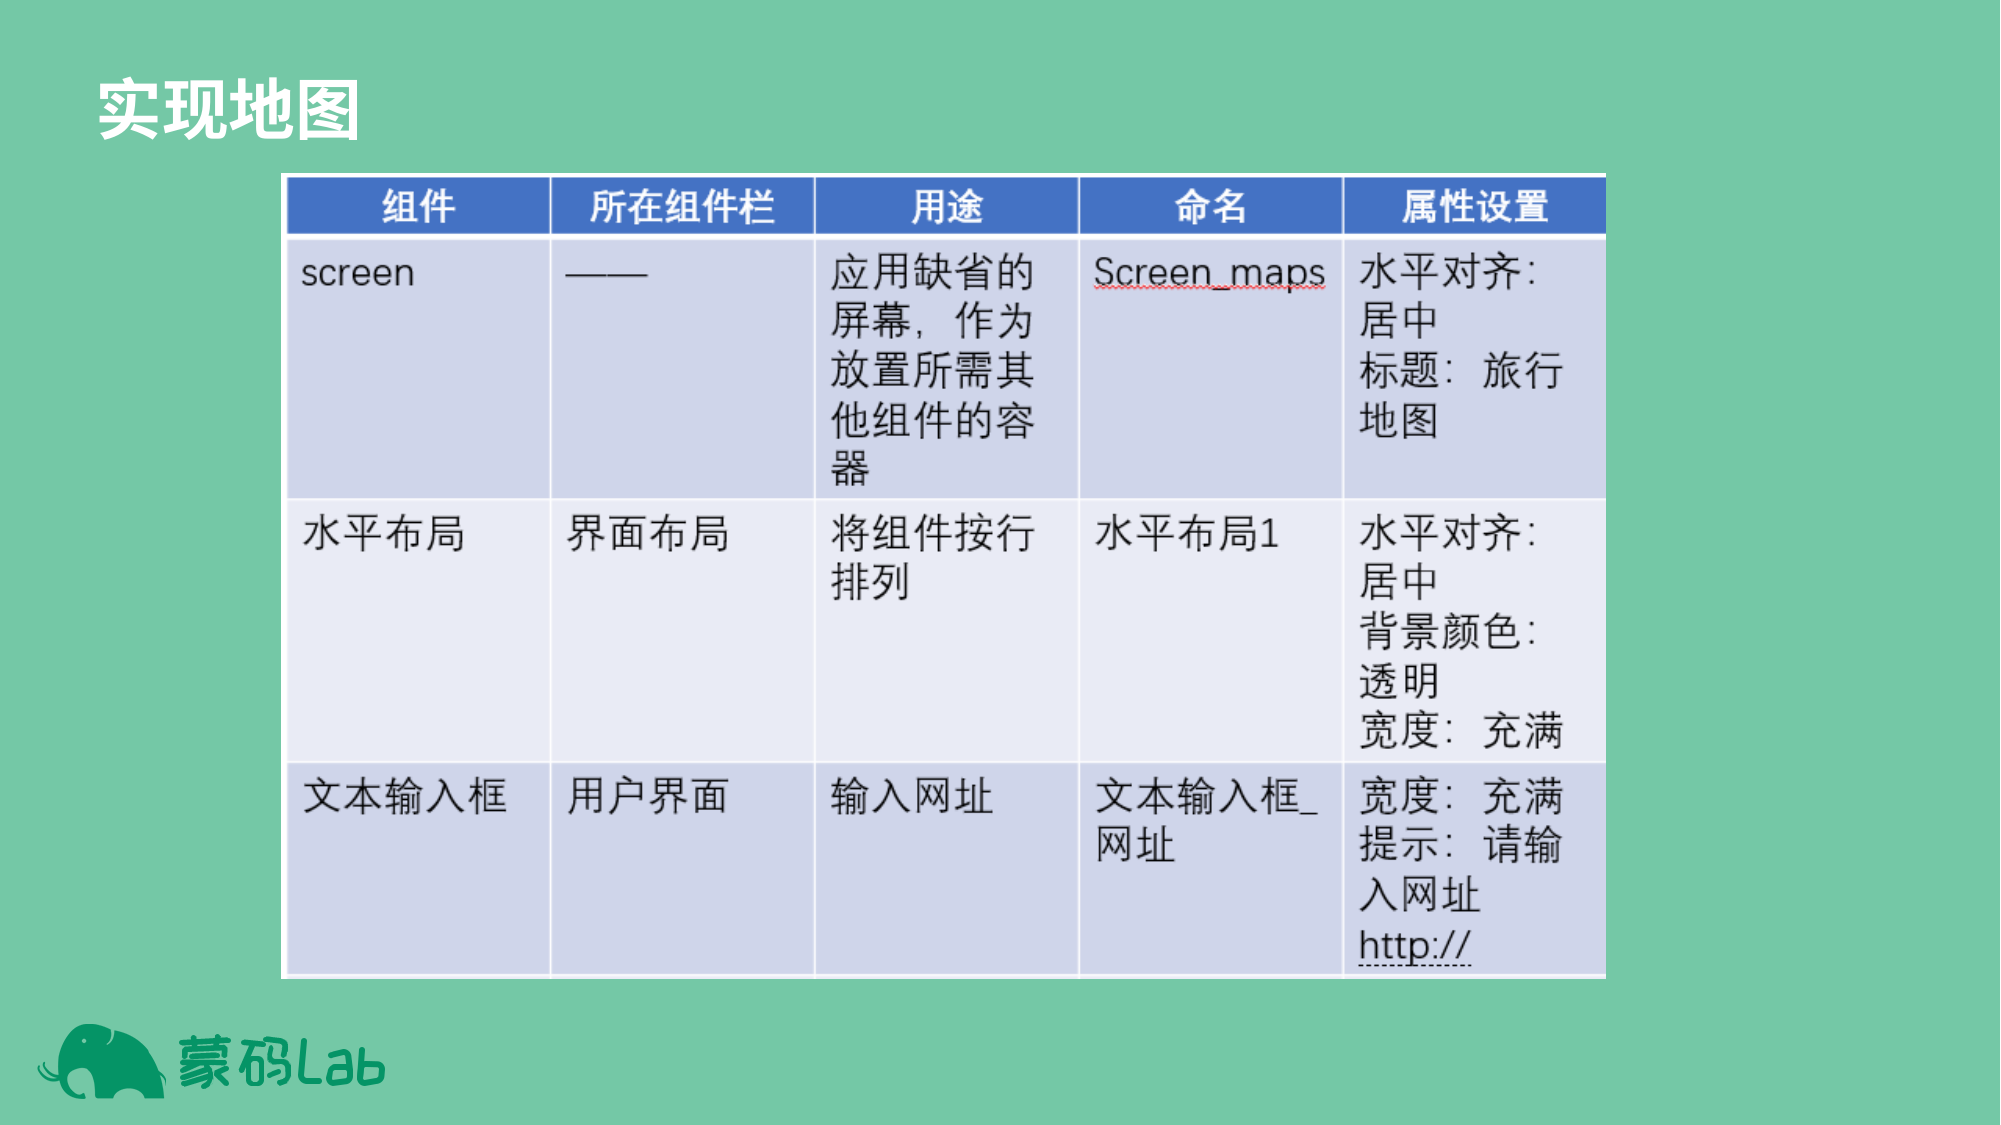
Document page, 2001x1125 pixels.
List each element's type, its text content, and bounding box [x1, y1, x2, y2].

list 实现地图 [80, 69, 846, 174]
picture [281, 173, 1606, 979]
picture [26, 1015, 394, 1108]
